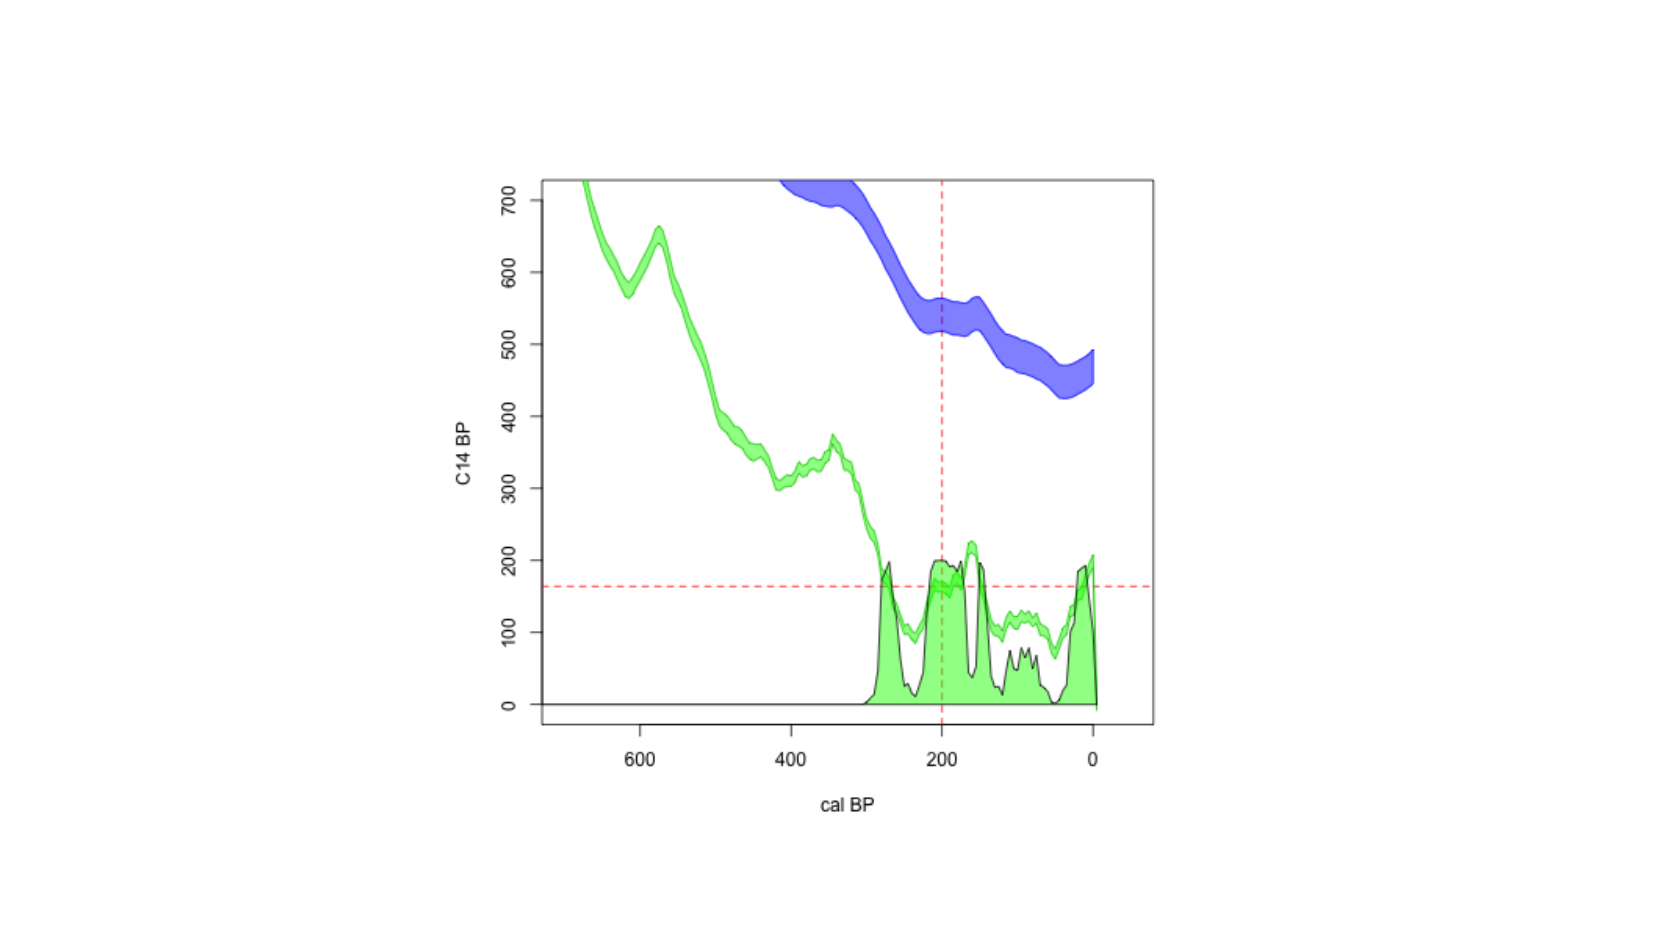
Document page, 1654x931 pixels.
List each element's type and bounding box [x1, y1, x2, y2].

picture [450, 88, 1201, 840]
